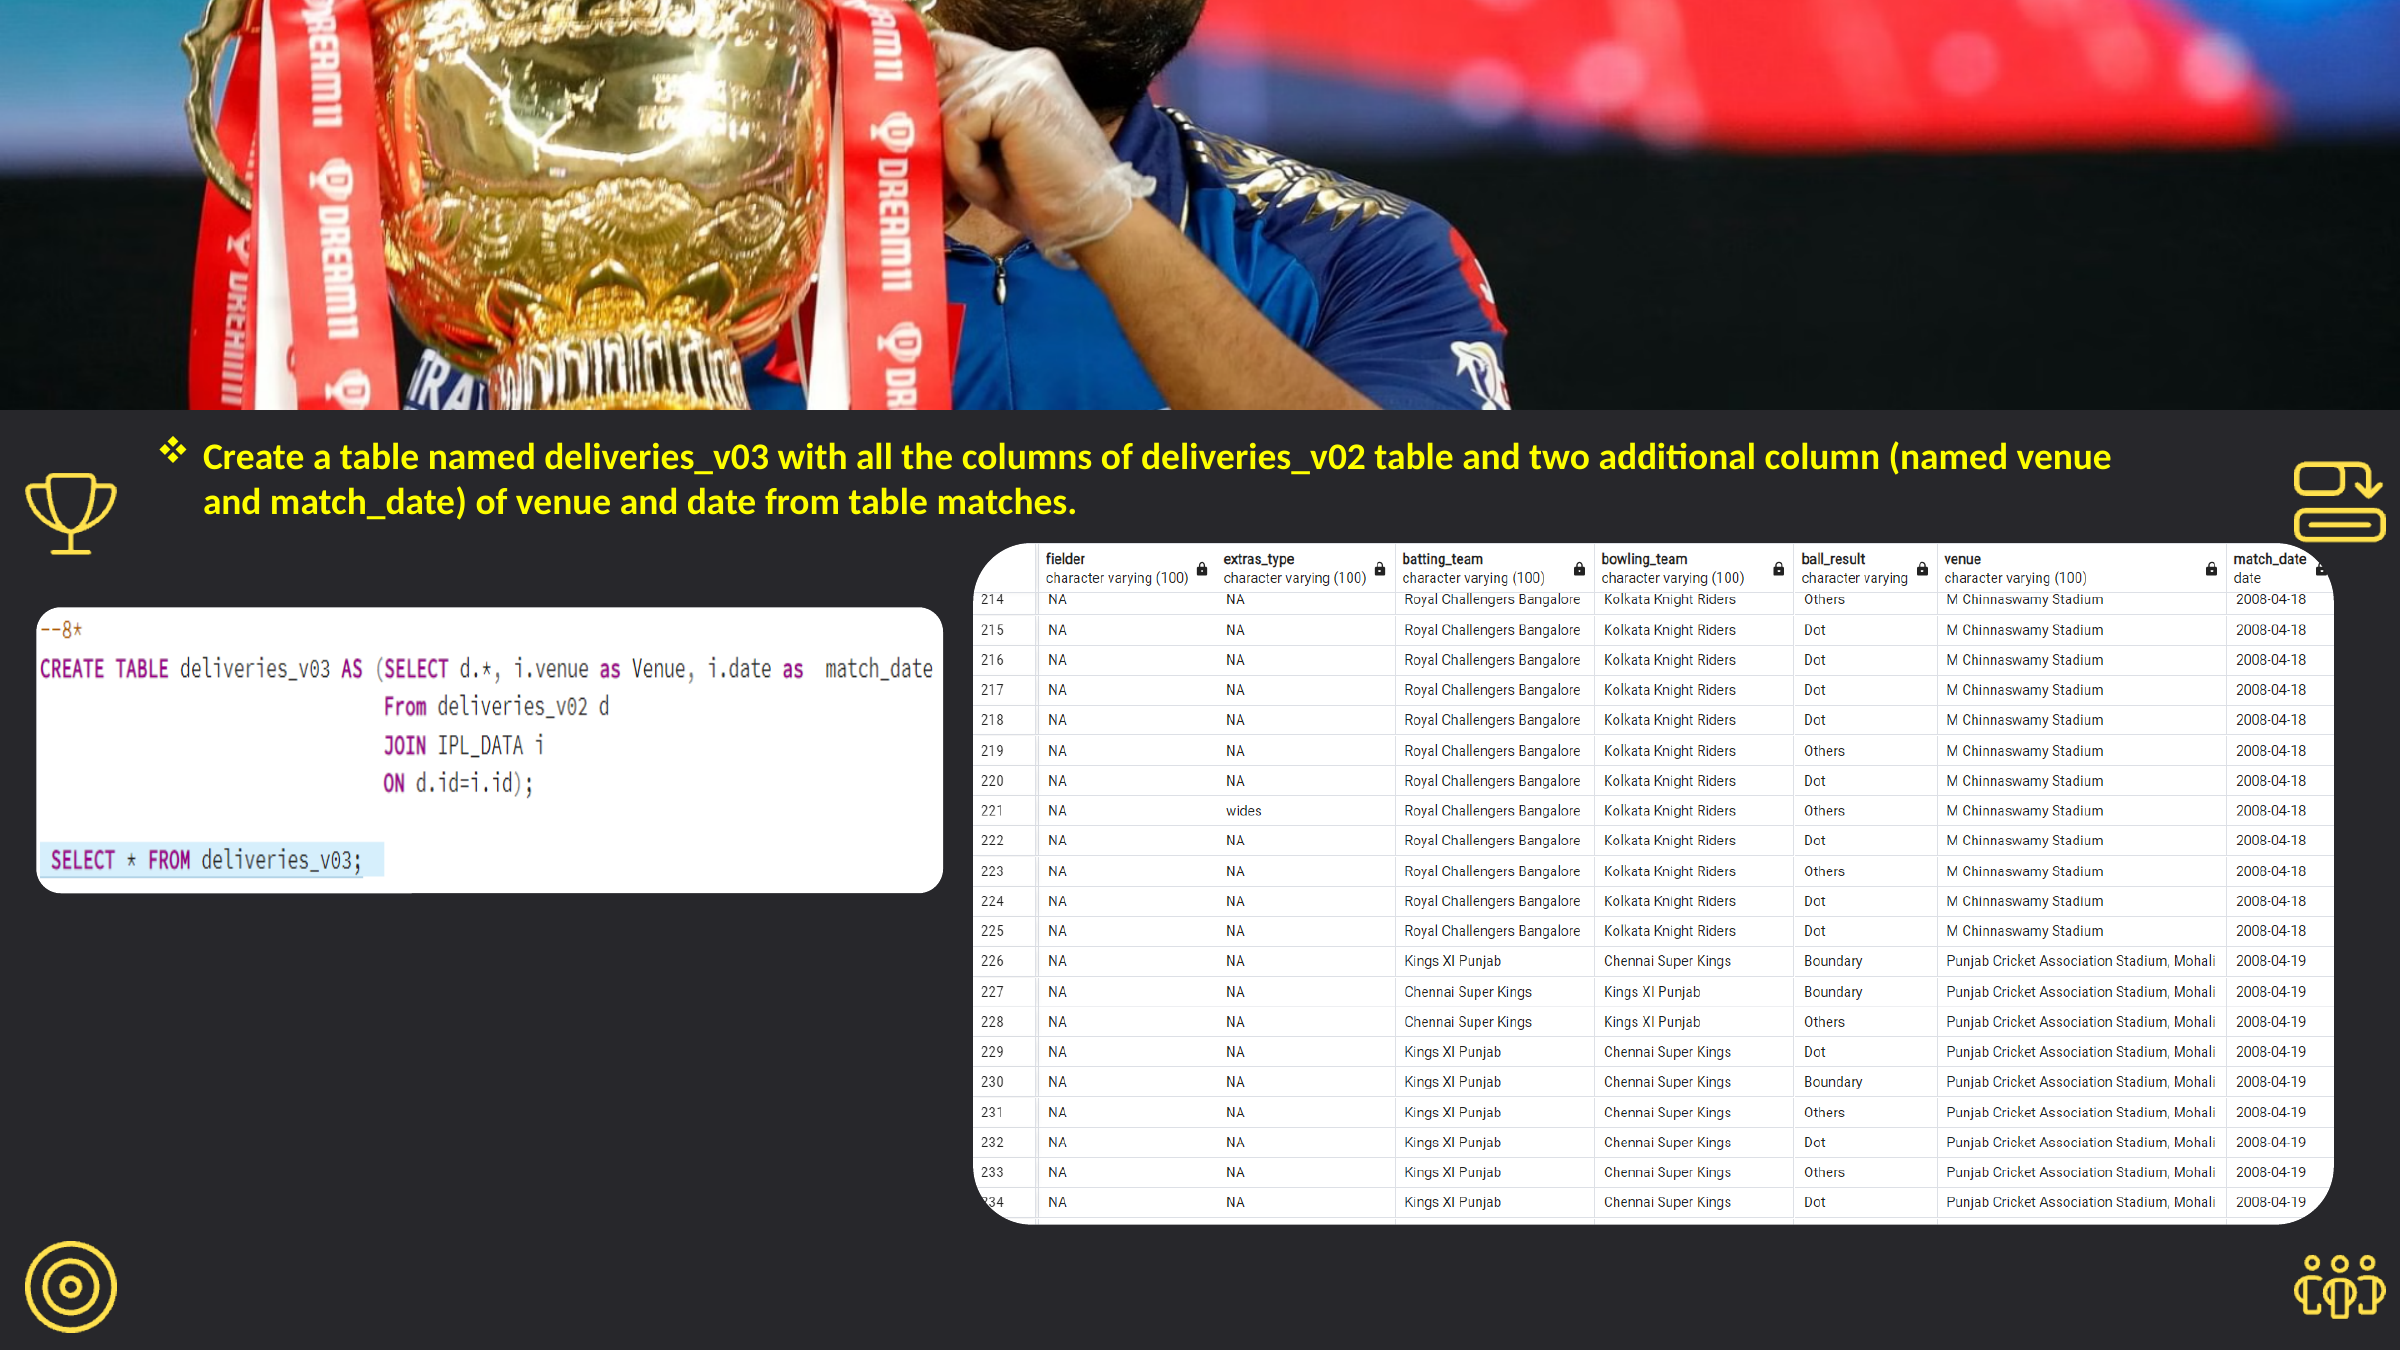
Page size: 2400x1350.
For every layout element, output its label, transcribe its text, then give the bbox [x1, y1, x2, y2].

text_box Create a table named deliveries_v03 with all the columns of deliveries_v02 table and two additional column (named venue and match_date) of venue and date from table matches. [141, 424, 2159, 530]
text_box [0, 410, 2400, 1350]
picture [2294, 1241, 2386, 1334]
picture [973, 456, 2386, 1225]
picture [25, 468, 117, 561]
picture [25, 1241, 117, 1334]
picture [0, 0, 2400, 410]
picture [36, 607, 944, 894]
